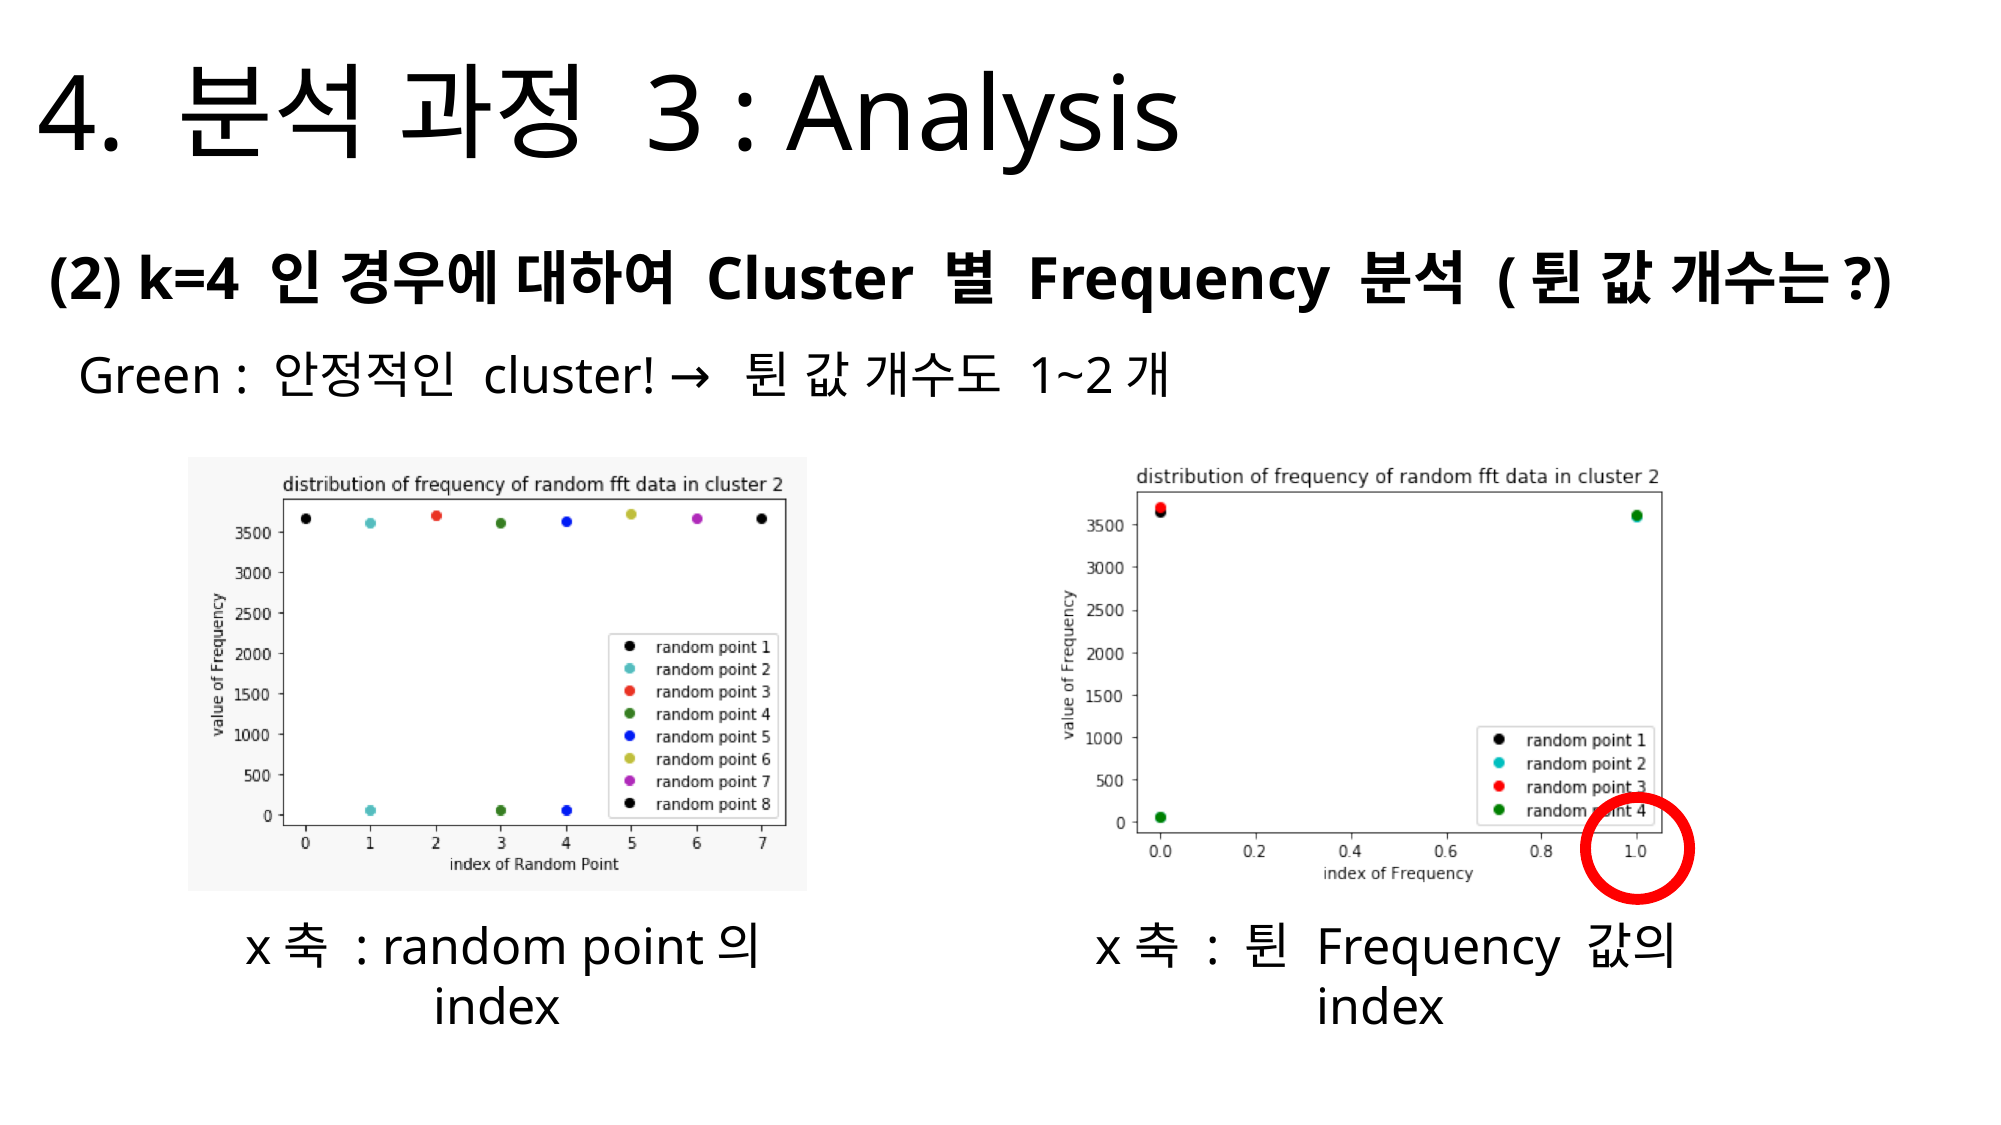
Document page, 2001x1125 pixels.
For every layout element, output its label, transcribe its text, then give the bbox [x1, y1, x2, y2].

text_box Green : 안정적인 cluster! → 튄 값 개수도 1~2개 [50, 335, 1243, 411]
picture [1052, 457, 1671, 892]
text_box 4. 분석 과정 3 : Analysis [23, 38, 1448, 179]
text_box (2) k=4 인 경우에 대하여 Cluster 별 Frequency 분석 (튄 값 개수는?) [34, 234, 1917, 319]
text_box x축 : random point의 index [150, 906, 844, 1042]
picture [188, 457, 807, 891]
text_box [1608, 892, 1667, 901]
text_box x축 : 튄 Frequency 값의 index [999, 906, 1761, 1042]
text_box [1671, 808, 1691, 889]
